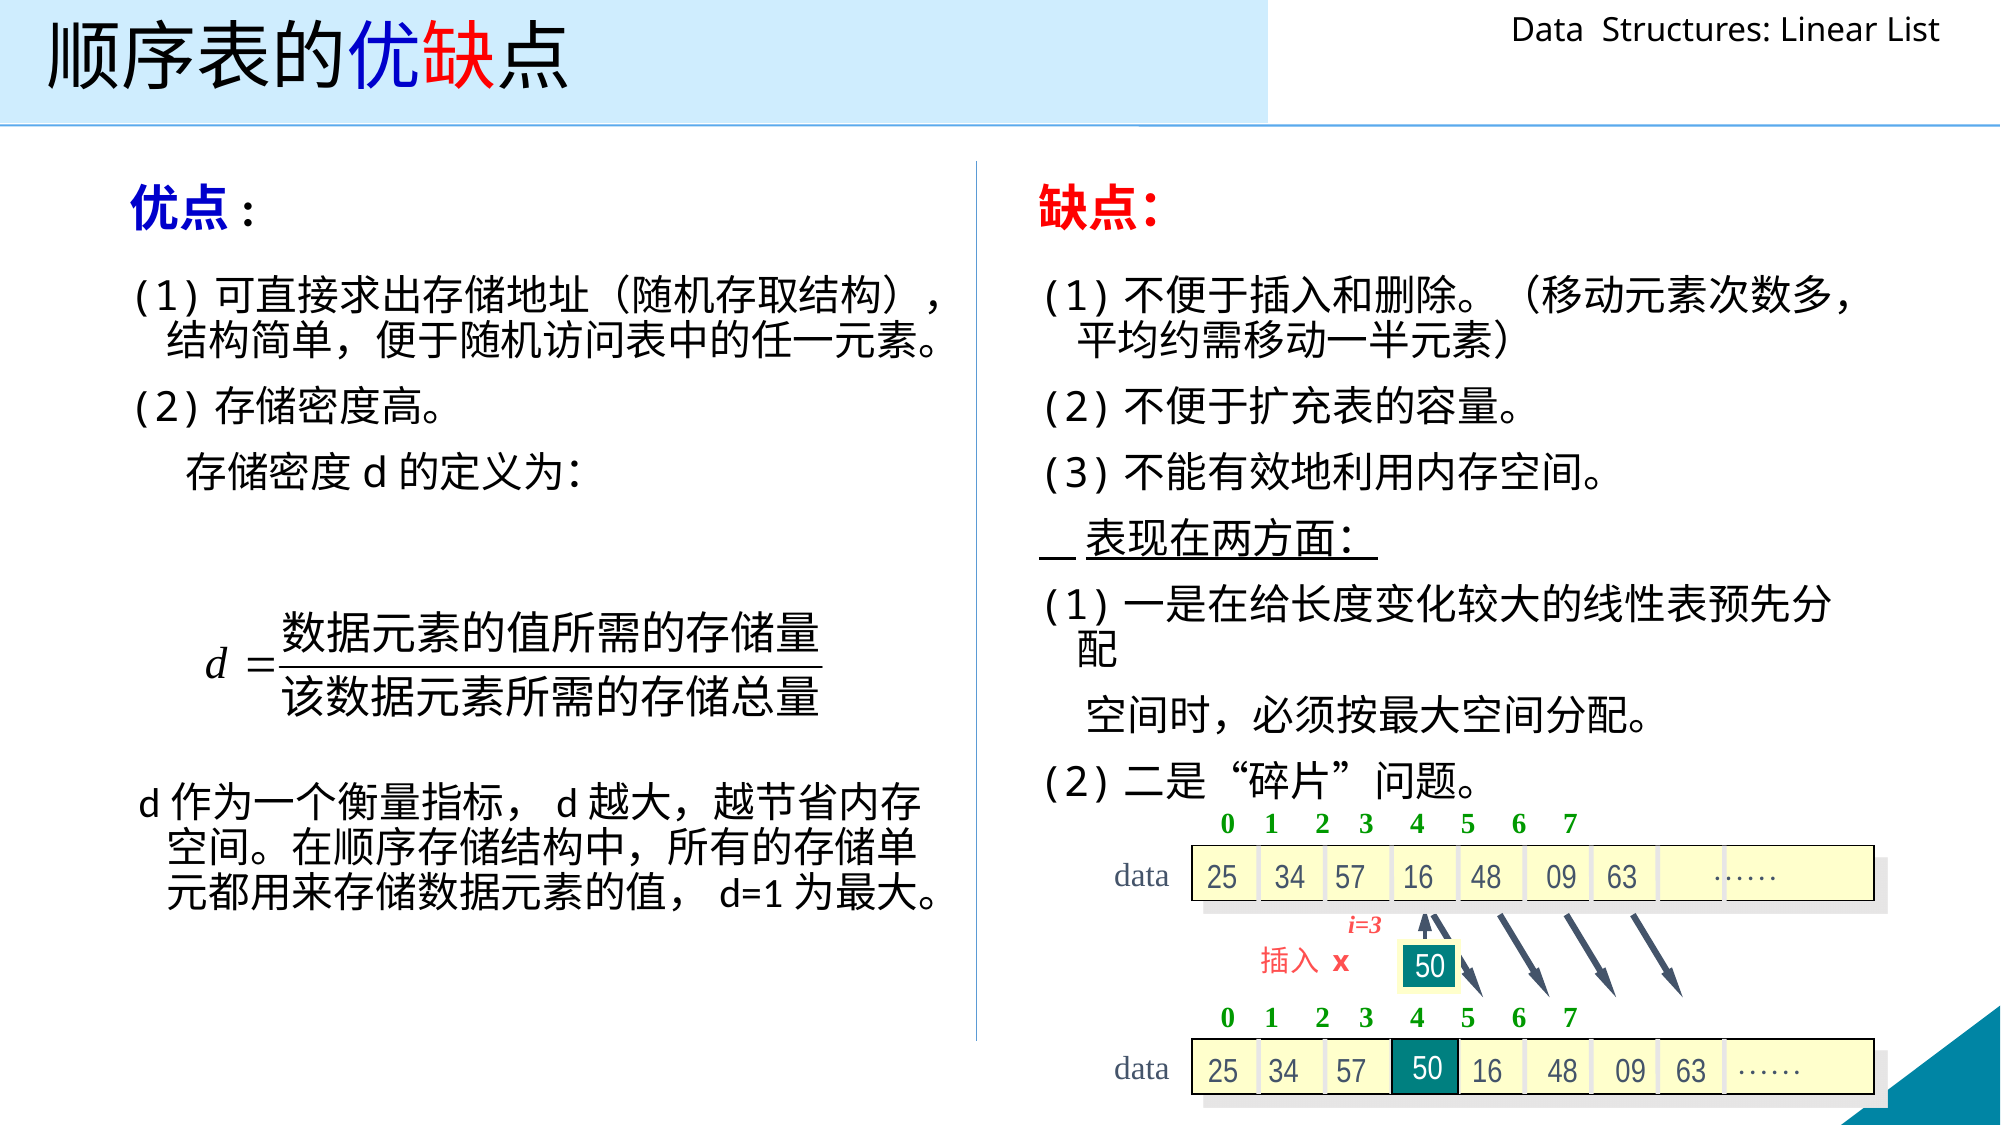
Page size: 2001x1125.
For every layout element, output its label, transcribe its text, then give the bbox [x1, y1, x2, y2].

list 优点: [114, 149, 961, 244]
list 缺点： [1023, 149, 1875, 244]
title 顺序表的优缺点 [31, 0, 1249, 126]
list (1)可直接求出存储地址（随机存取结构），结构简单，便于随机访问表中的任一元素。 (2)存储密度高。 存储密度d的定义为： d作为一个衡量指标，d越大，越节省内存空间。在顺序存储结构中，所有的存储单元都用来存储数据元素的值，d=1为最大。 [114, 267, 961, 1000]
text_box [196, 601, 835, 728]
list (1)不便于插入和删除。（移动元素次数多，平均约需移动一半元素） (2)不便于扩充表的容量。 (3)不能有效地利用内存空间。 表现在两方面： (1)一是在给长度变化较大的线性表预先分配 空间时，必须按最大空间分配。 (2)二是“碎片”问题。 [1023, 267, 1875, 1000]
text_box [1098, 775, 1875, 1097]
